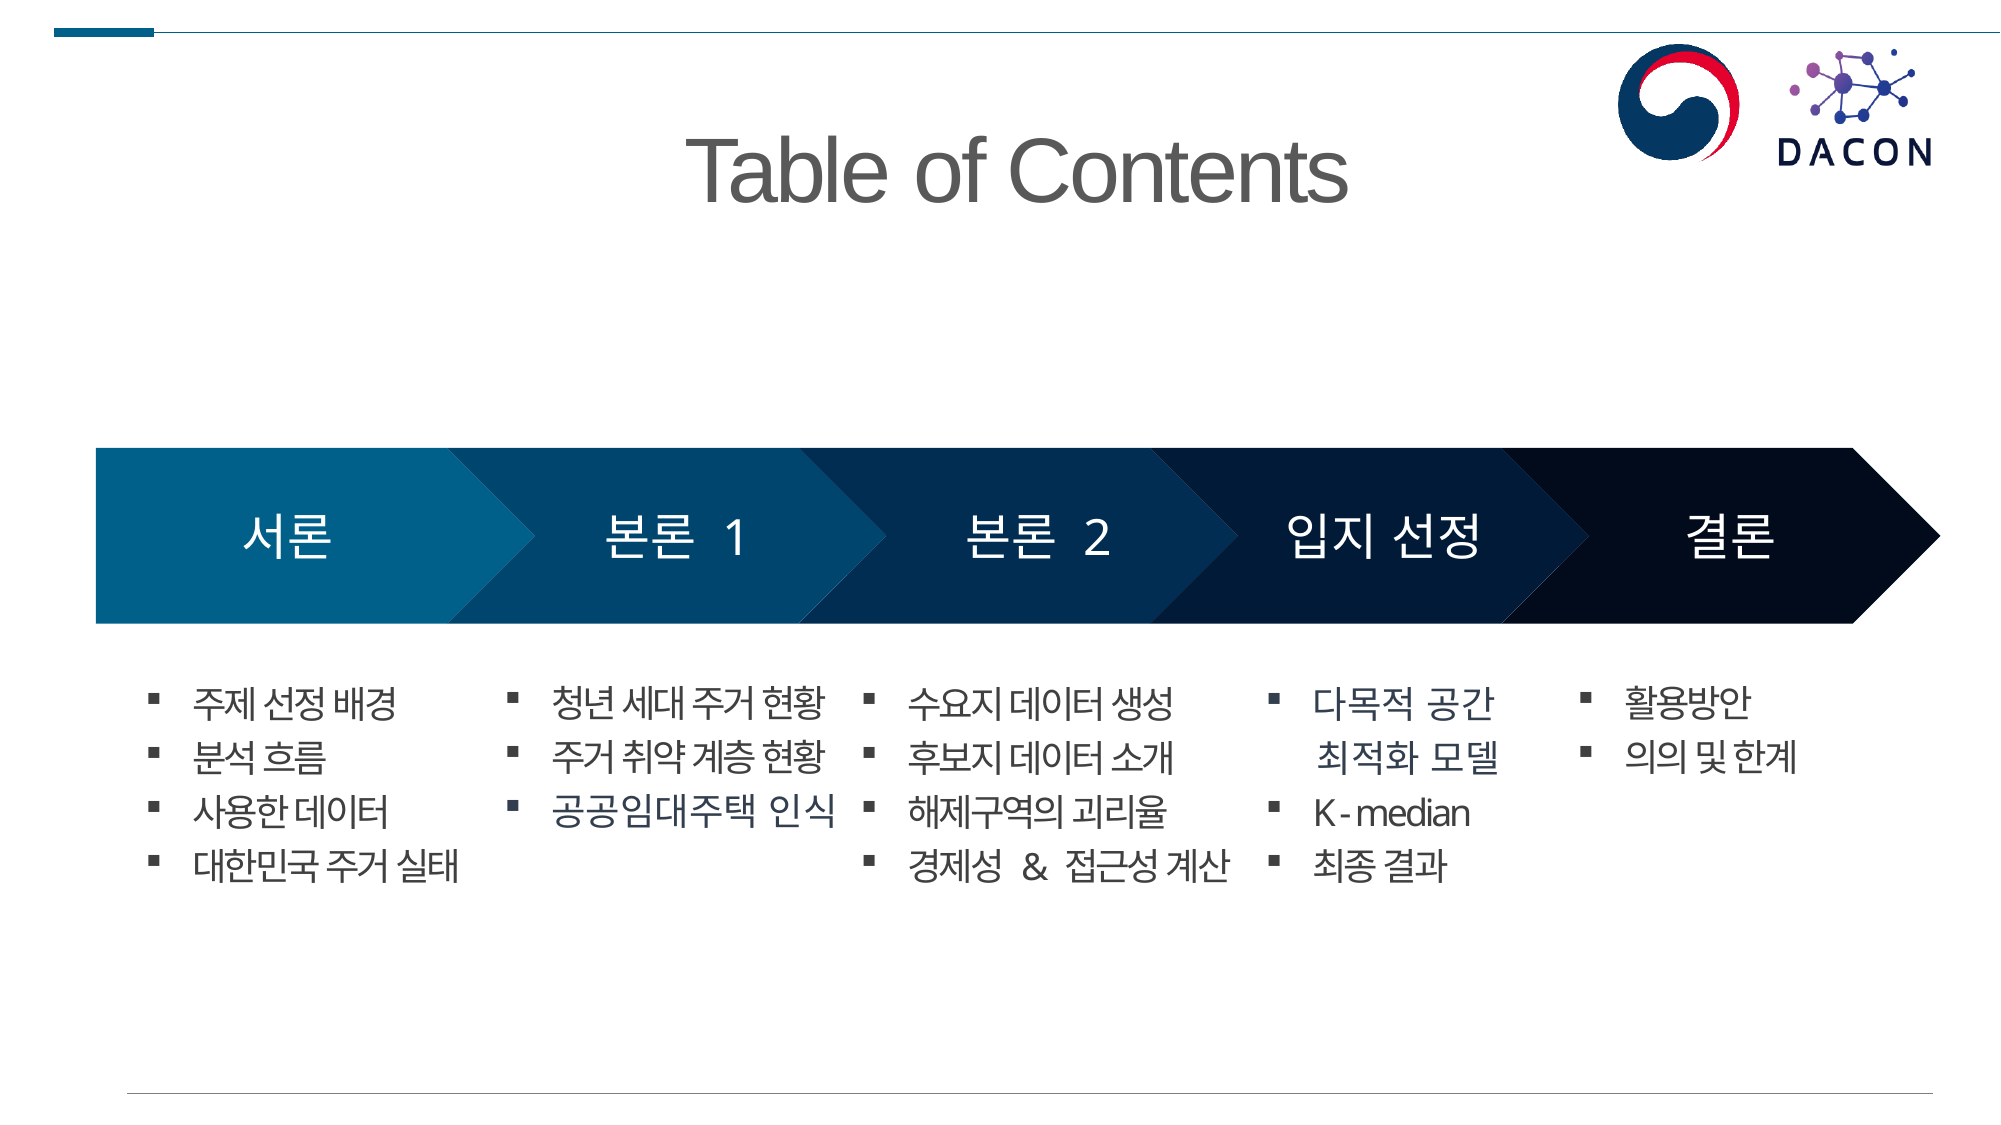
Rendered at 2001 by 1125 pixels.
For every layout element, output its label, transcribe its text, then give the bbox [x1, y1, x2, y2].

text_box 수요지 데이터 생성 후보지 데이터 소개 해제구역의 괴리율 경제성 & 접근성 계산 [845, 665, 1247, 896]
text_box 입지 선정 [1270, 497, 1499, 573]
text_box 결론 [1669, 497, 1791, 573]
text_box 주제 선정 배경 분석 흐름 사용한 데이터 대한민국 주거 실태 [130, 664, 476, 896]
text_box 서론 [227, 497, 349, 573]
text_box 다목적 공간 최적화 모델 K - median 최종 결과 [1250, 664, 1525, 896]
text_box [796, 446, 1235, 625]
picture [1617, 41, 1740, 164]
text_box Table of Contents [669, 103, 1367, 229]
text_box [1498, 446, 1943, 625]
text_box [1147, 446, 1586, 625]
text_box 본론 2 [950, 497, 1127, 573]
text_box 청년 세대 주거 현황 주거 취약 계층 현황 공공임대주택 인식 [489, 663, 864, 841]
text_box 활용방안 의의 및 한계 [1562, 663, 1814, 787]
text_box [94, 446, 532, 625]
text_box [444, 446, 884, 625]
text_box 본론 1 [589, 497, 766, 573]
picture [1775, 34, 1934, 169]
